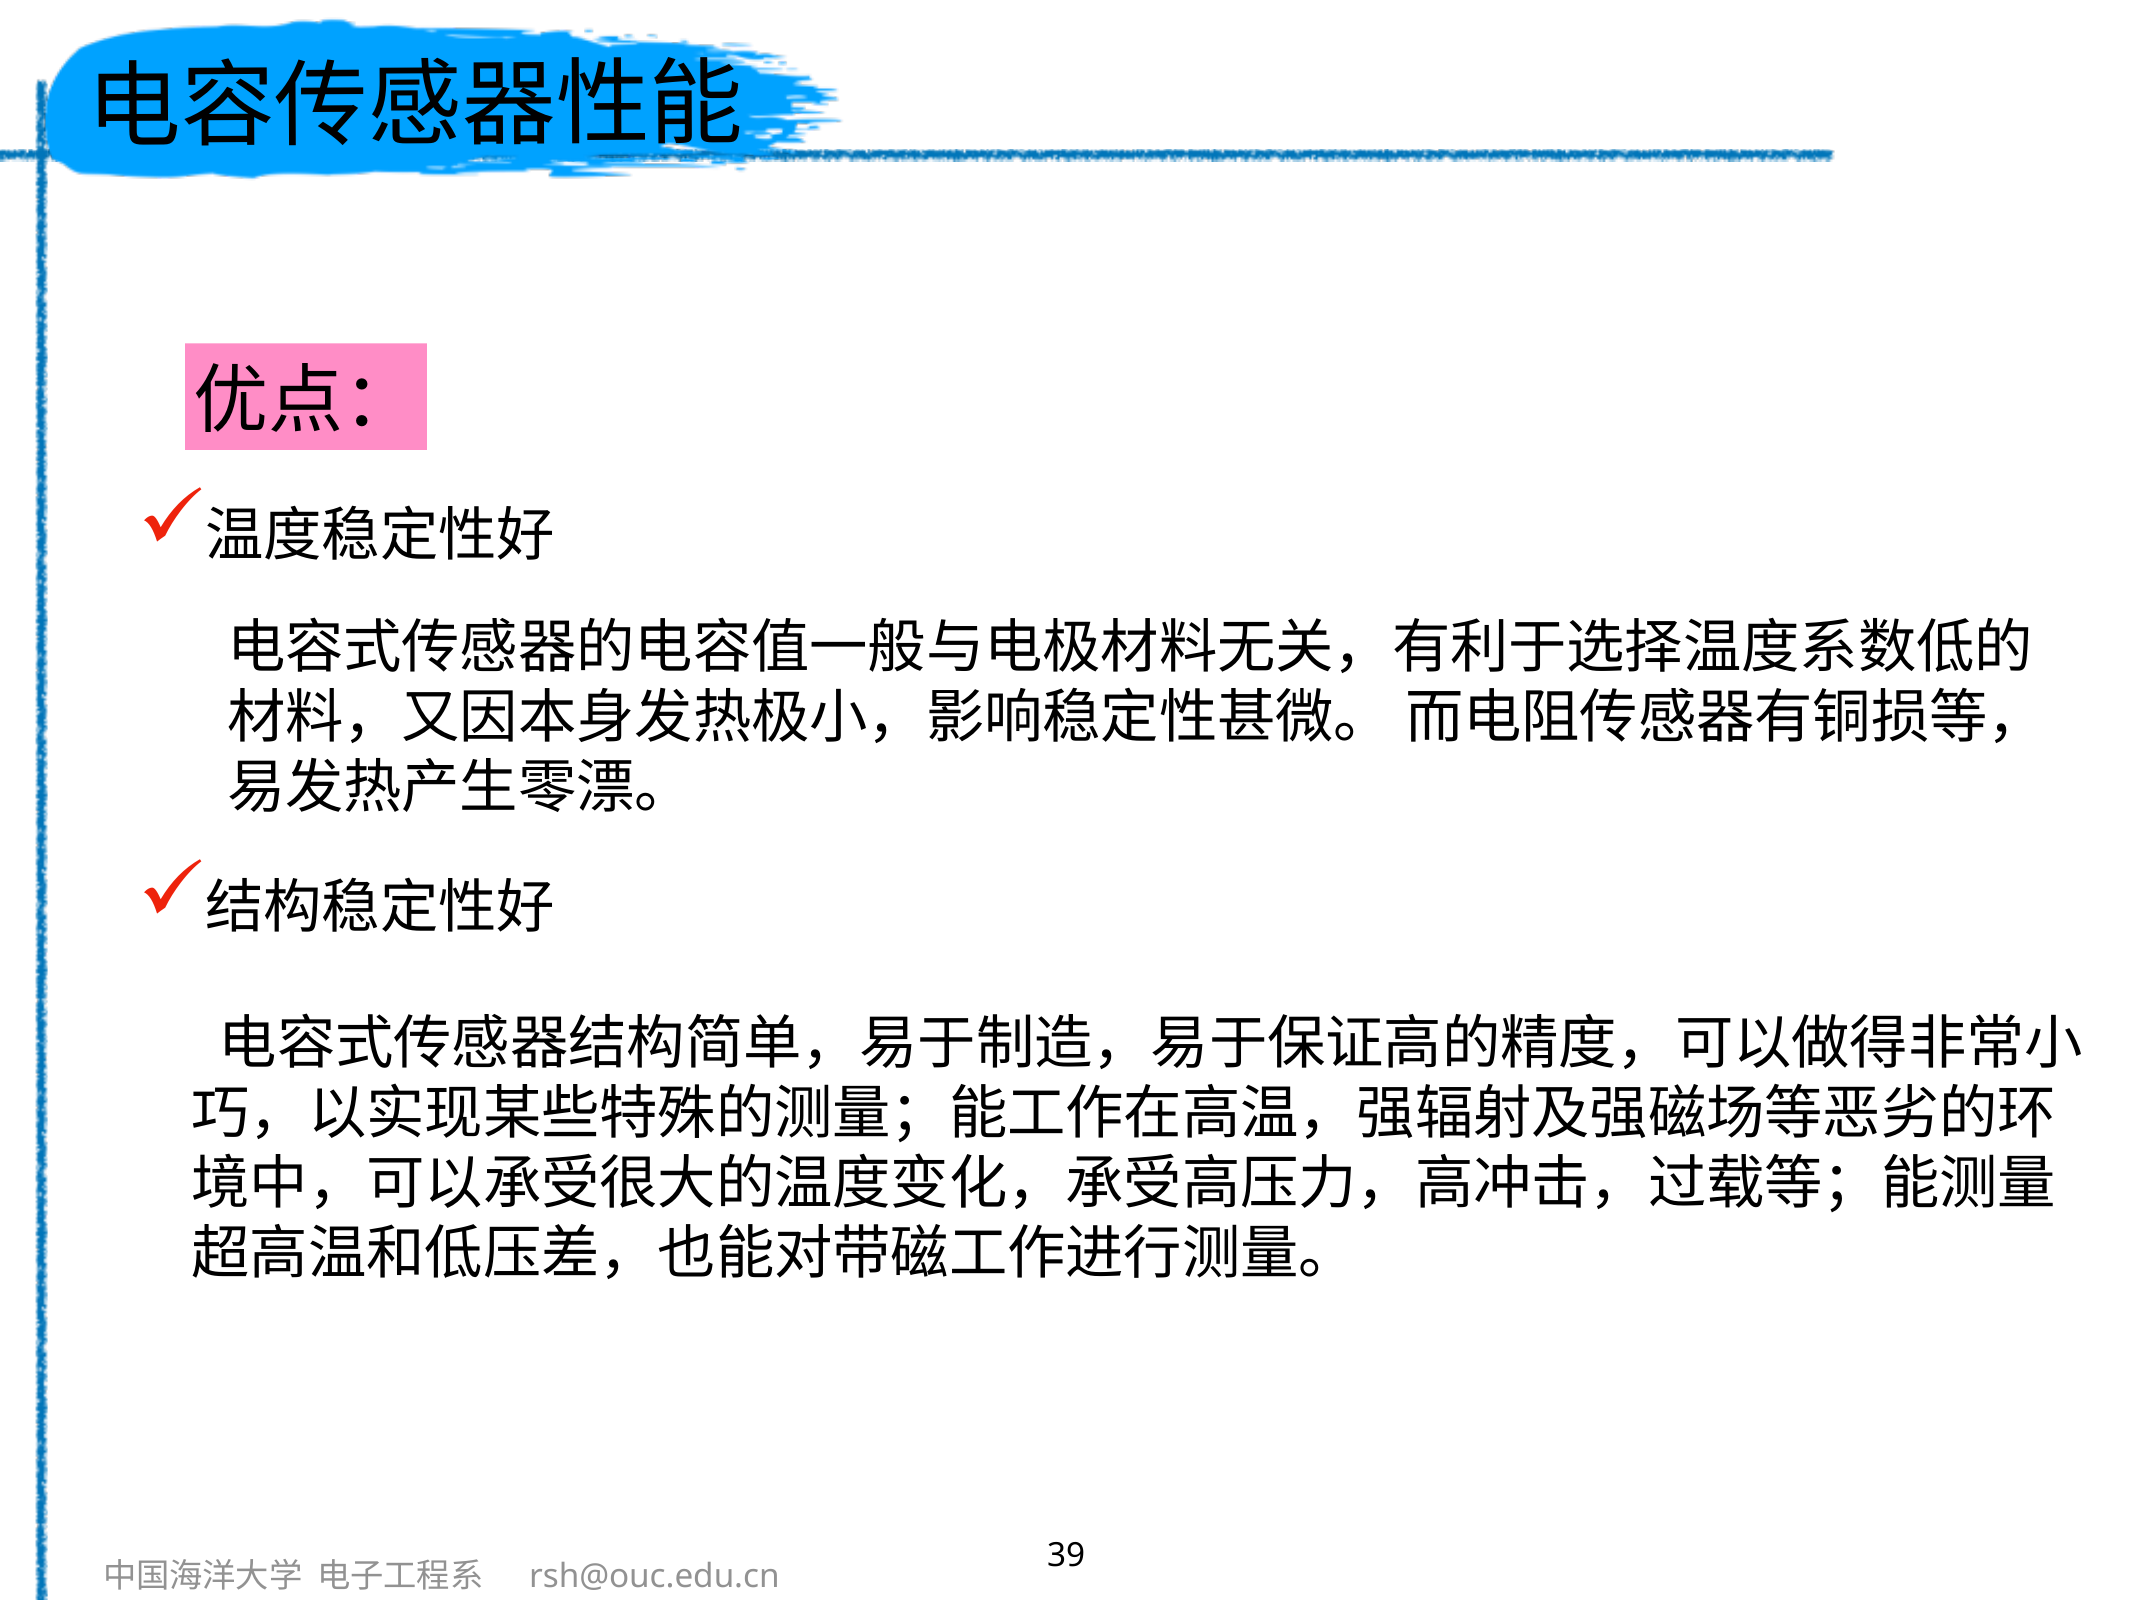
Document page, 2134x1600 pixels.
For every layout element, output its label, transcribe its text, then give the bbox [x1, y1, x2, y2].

text_box 结构稳定性好 [130, 860, 564, 948]
text_box 优点： [185, 343, 427, 450]
text_box 电容式传感器的电容值一般与电极材料无关，有利于选择温度系数低的材料，又因本身发热极小，影响稳定性甚微。 而电阻传感器有铜损等，易发热产生零漂。 [218, 600, 2081, 827]
picture [781, 16, 1841, 183]
title 电容传感器性能 [49, 5, 782, 193]
slide_number 39 [1037, 1524, 1095, 1579]
text_box 温度稳定性好 [130, 488, 564, 576]
text_box 电容式传感器结构简单，易于制造，易于保证高的精度，可以做得非常小巧，以实现某些特殊的测量；能工作在高温，强辐射及强磁场等恶劣的环境中，可以承受很大的温度变化，承受高压力，高冲击，过载等；能测量超高温和低压差，也能对带磁工作进行测量。 [183, 997, 2116, 1294]
picture [0, 16, 50, 1600]
